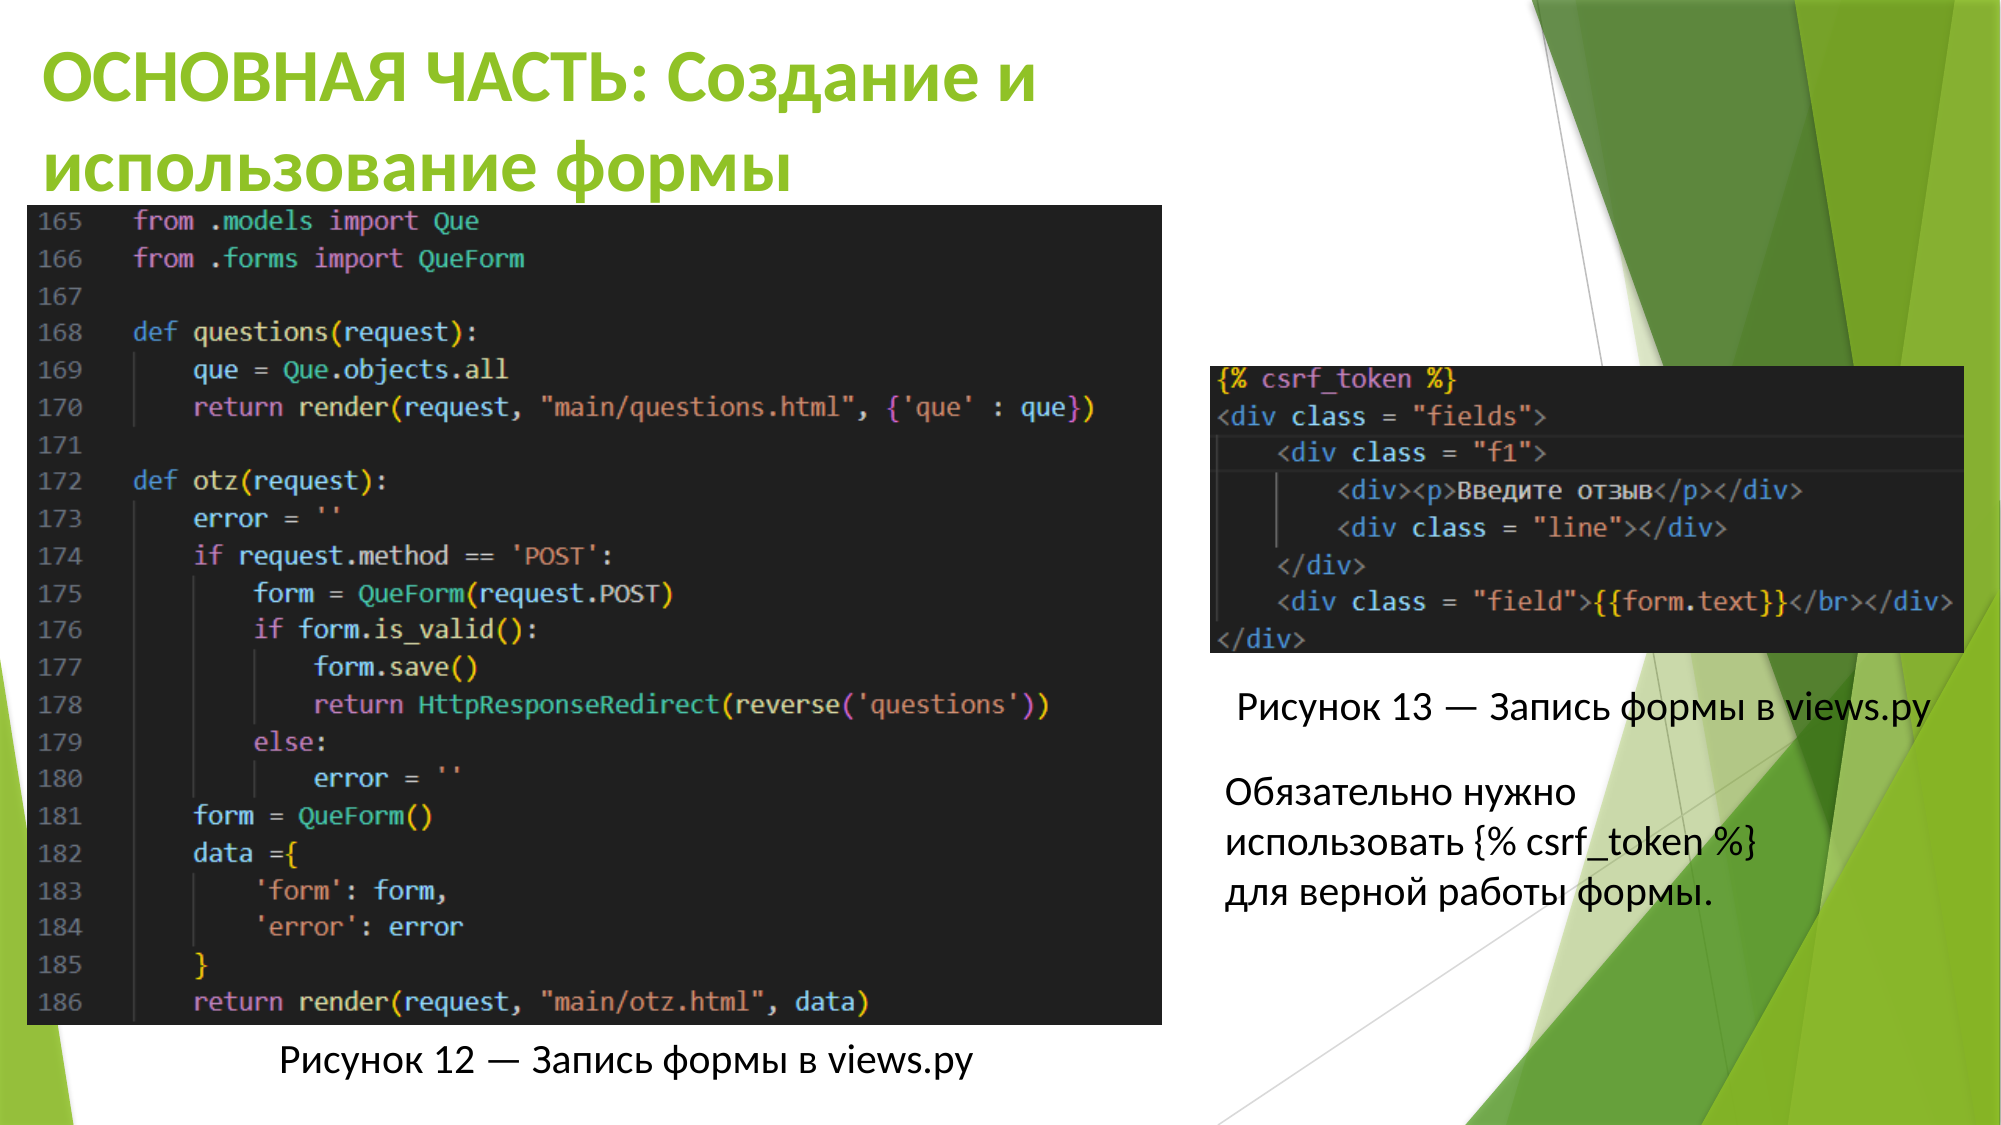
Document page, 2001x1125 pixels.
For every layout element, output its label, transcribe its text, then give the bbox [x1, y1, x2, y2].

picture [1209, 365, 1965, 653]
text_box Рисунок 12 — Запись формы в views.py [264, 1033, 1000, 1090]
title ОСНОВНАЯ ЧАСТЬ: Создание и использование формы [27, 19, 1438, 236]
text_box Обязательно нужно использовать {% csrf_token %} для верной работы формы. [1210, 756, 1818, 922]
text_box Рисунок 13 — Запись формы в views.py [1221, 671, 1952, 737]
picture [26, 204, 1163, 1025]
